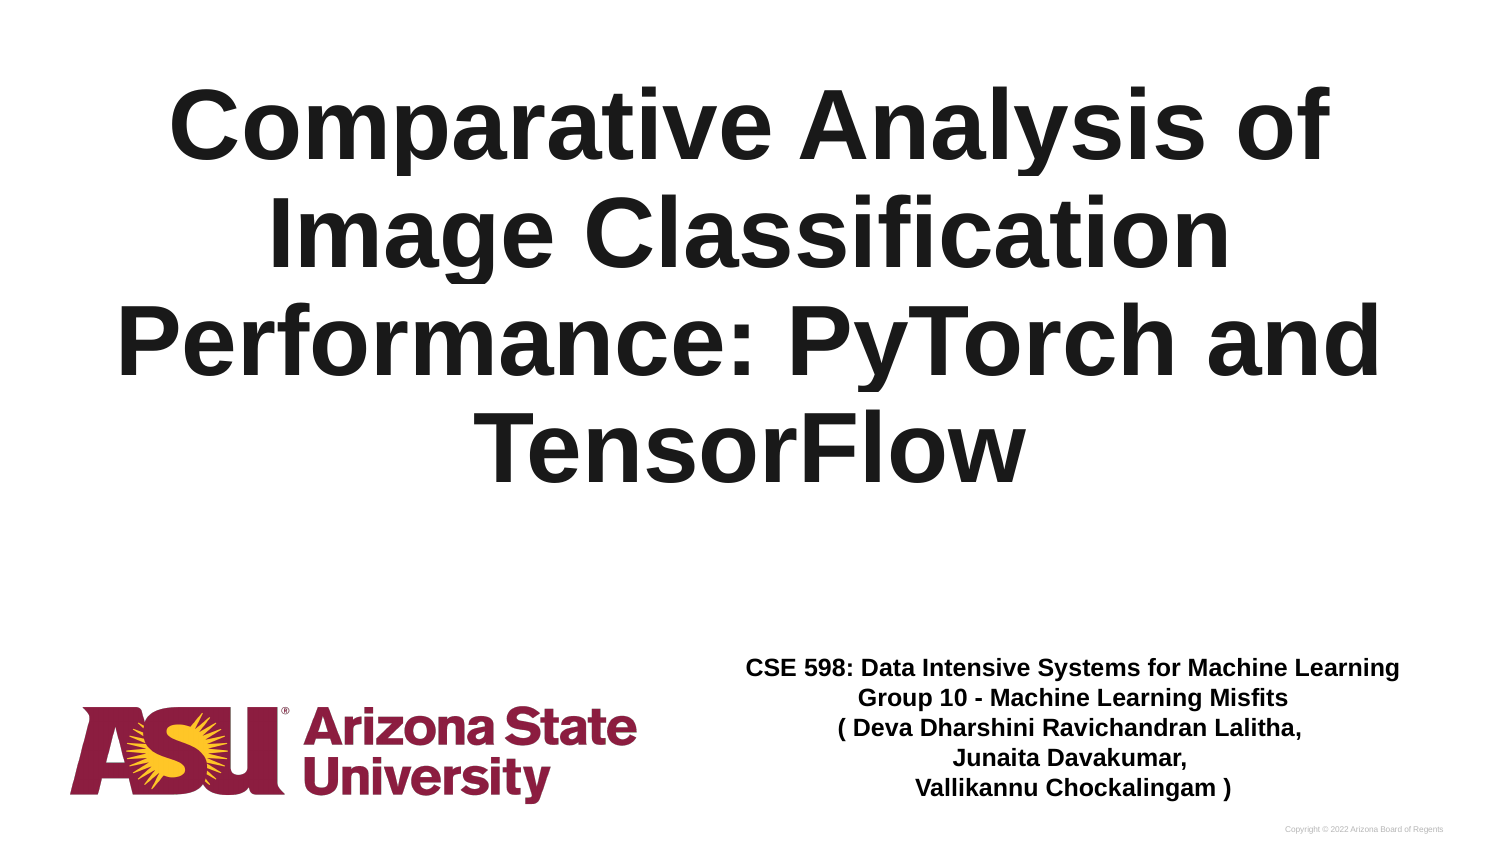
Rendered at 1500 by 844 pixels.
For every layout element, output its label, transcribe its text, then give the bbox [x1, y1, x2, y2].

picture [0, 0, 1500, 607]
list CSE 598: Data Intensive Systems for Machine Learning Group 10 - Machine Learning Misfits ( Deva Dharshini Ravichandran Lalitha, Junaita Davakumar, Vallikannu Chockalingam ) [703, 651, 1444, 743]
picture [24, 663, 682, 838]
